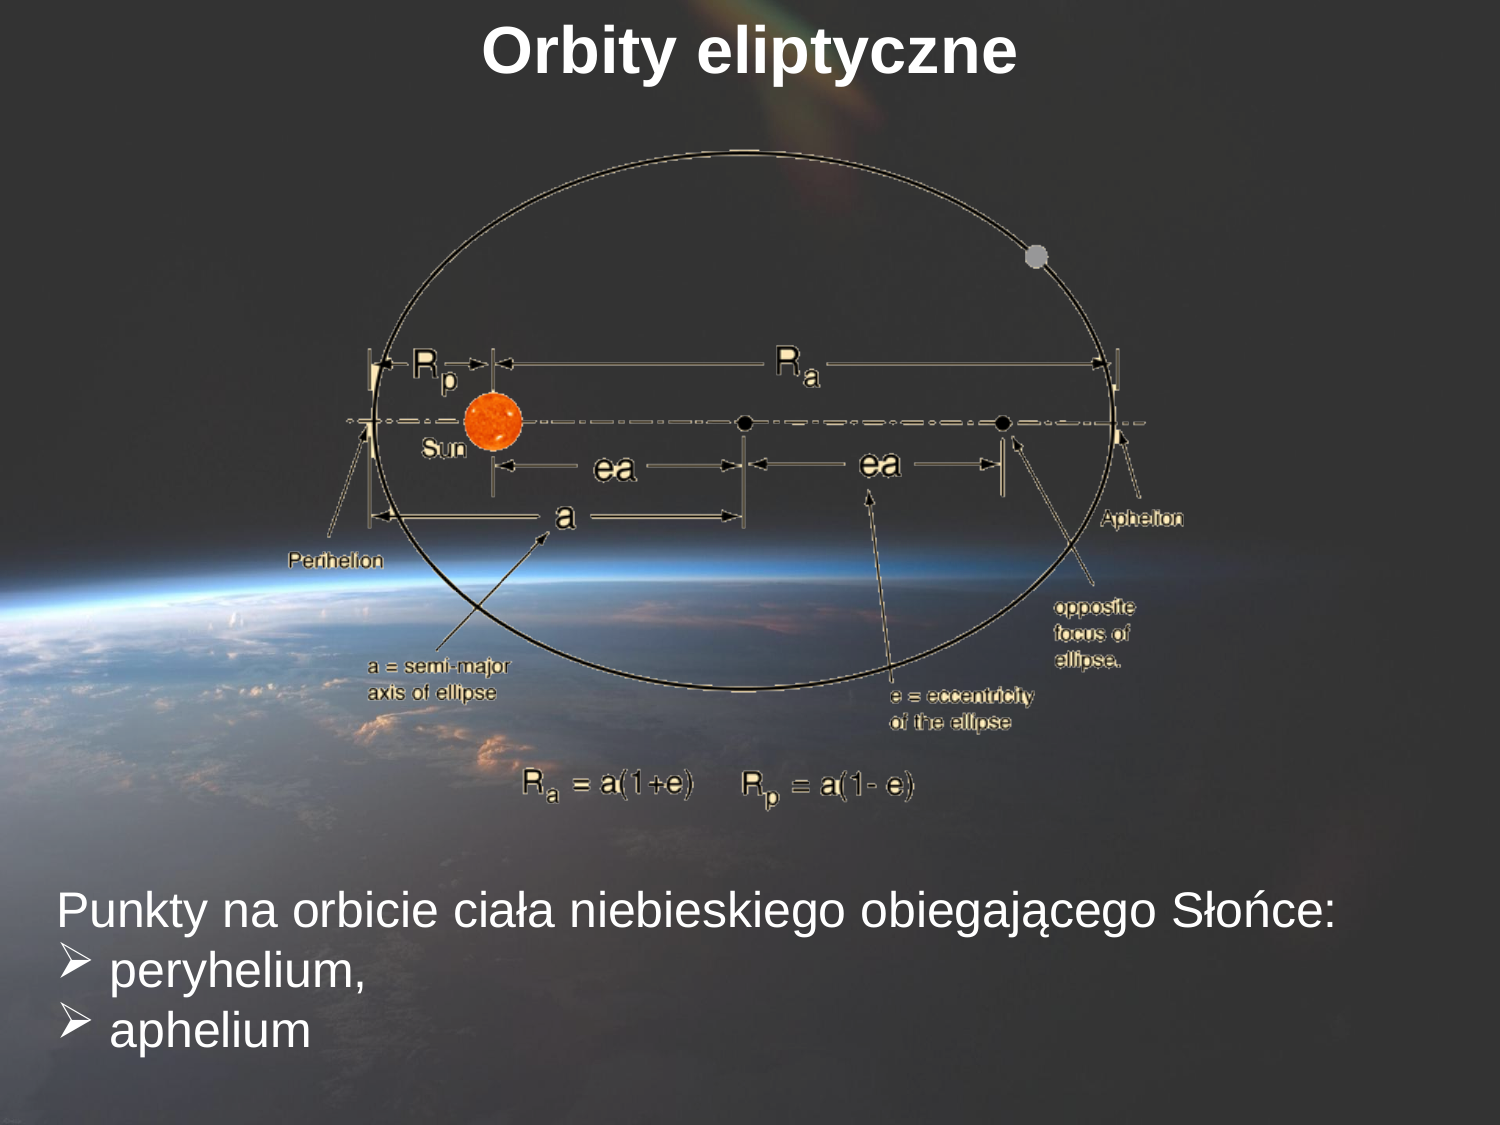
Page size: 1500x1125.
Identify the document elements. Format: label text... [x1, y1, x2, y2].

picture [265, 125, 1204, 821]
text_box Orbity eliptyczne [0, 0, 1500, 95]
text_box Punkty na orbicie ciała niebieskiego obiegającego Słońce: peryhelium, aphelium [41, 869, 1430, 1065]
